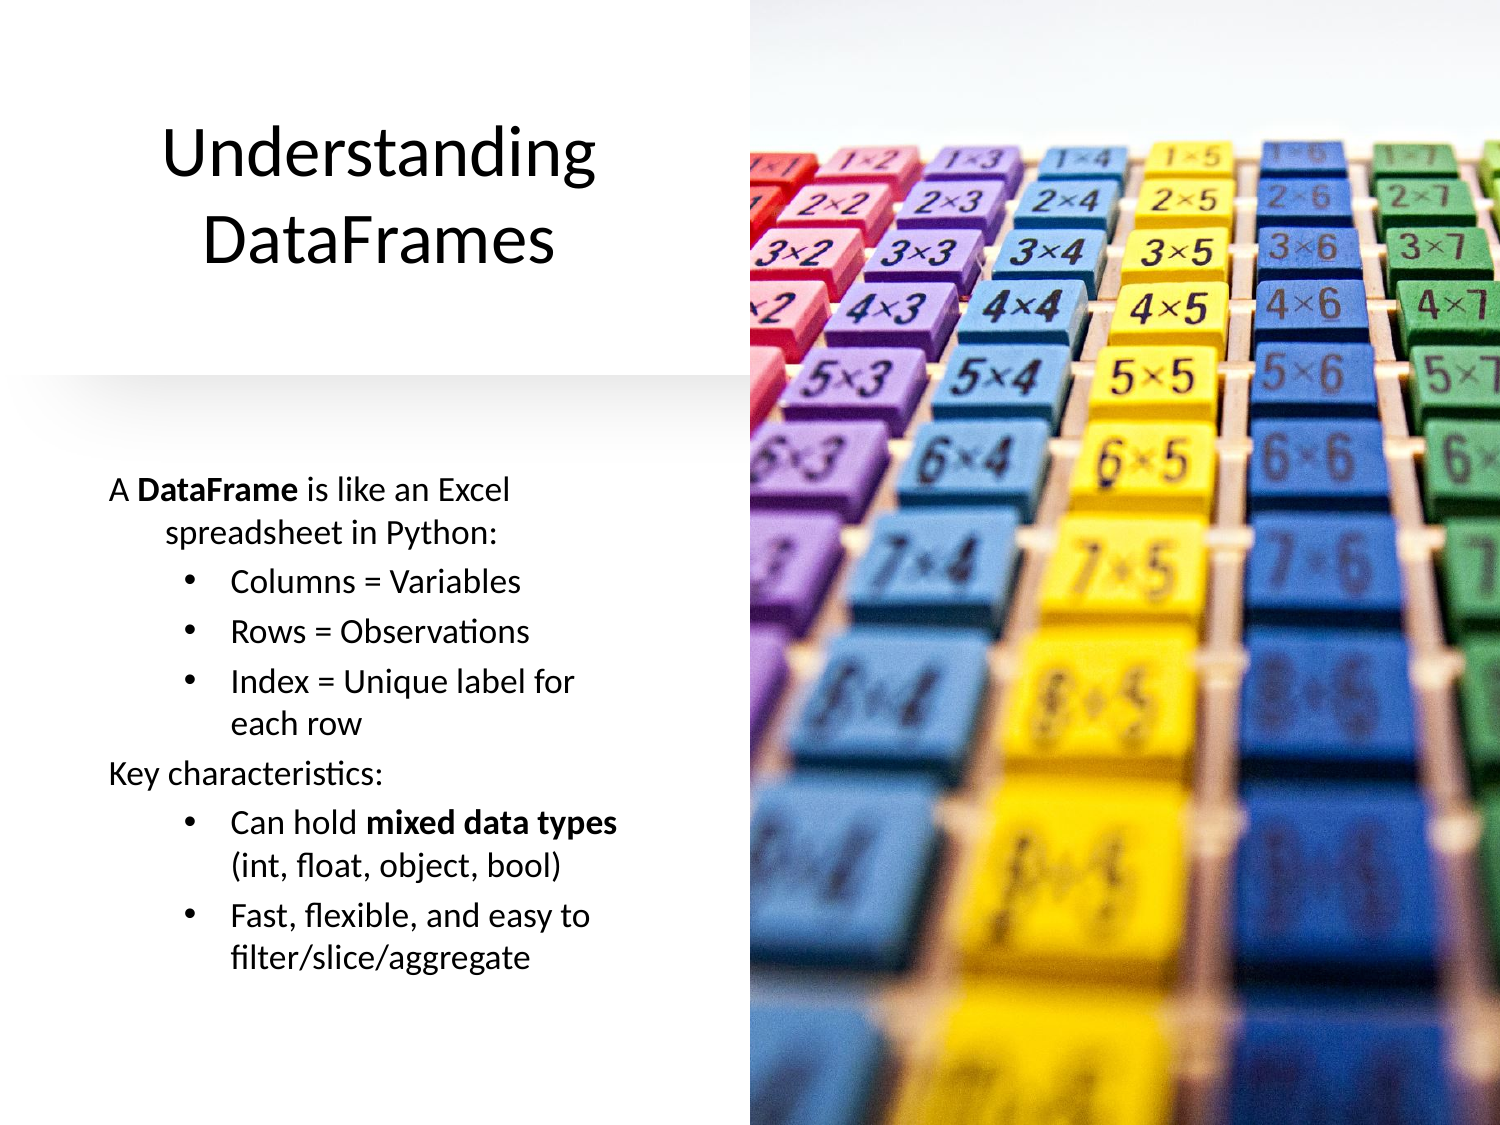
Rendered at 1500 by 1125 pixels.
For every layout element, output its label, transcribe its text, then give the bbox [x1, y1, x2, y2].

title Understanding DataFrames [93, 57, 666, 324]
list A DataFrame is like an Excel spreadsheet in Python: Columns = Variables Rows = Observations Index = Unique label for each row Key characteristics: Can hold mixed data types (int, float, object, bool) Fast, flexible, and easy to filter/slice/aggregate [93, 450, 666, 1043]
picture [749, 0, 1500, 1125]
text_box [0, 0, 747, 377]
text_box [0, 377, 744, 1125]
